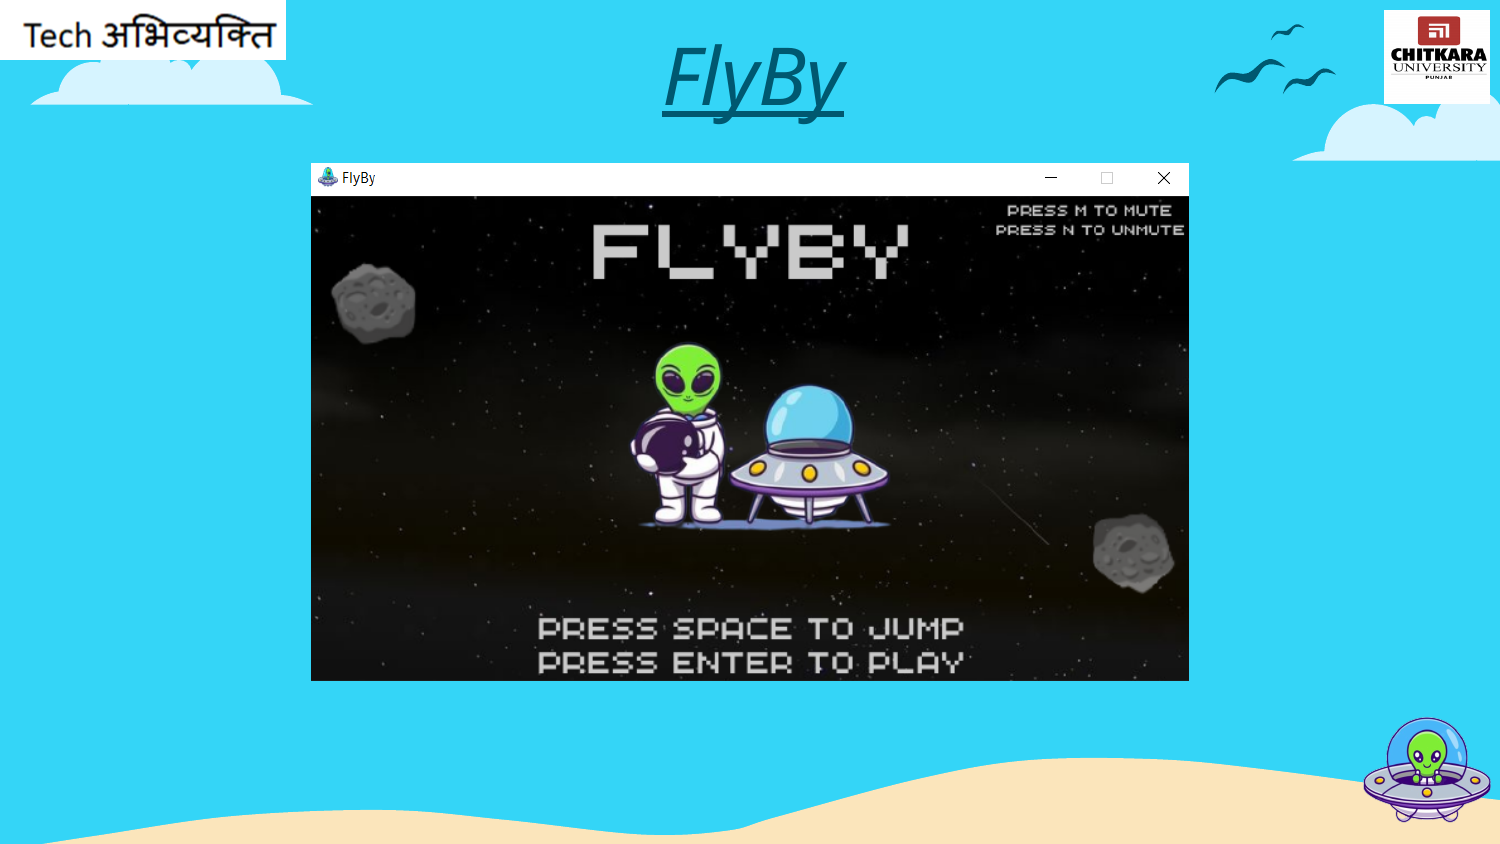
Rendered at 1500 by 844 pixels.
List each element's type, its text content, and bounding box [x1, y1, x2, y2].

text_box [647, 127, 1330, 189]
picture [1384, 10, 1490, 104]
picture [311, 163, 1189, 681]
picture [1342, 679, 1500, 844]
picture [0, 0, 287, 60]
title FlyBy [121, 10, 1382, 105]
